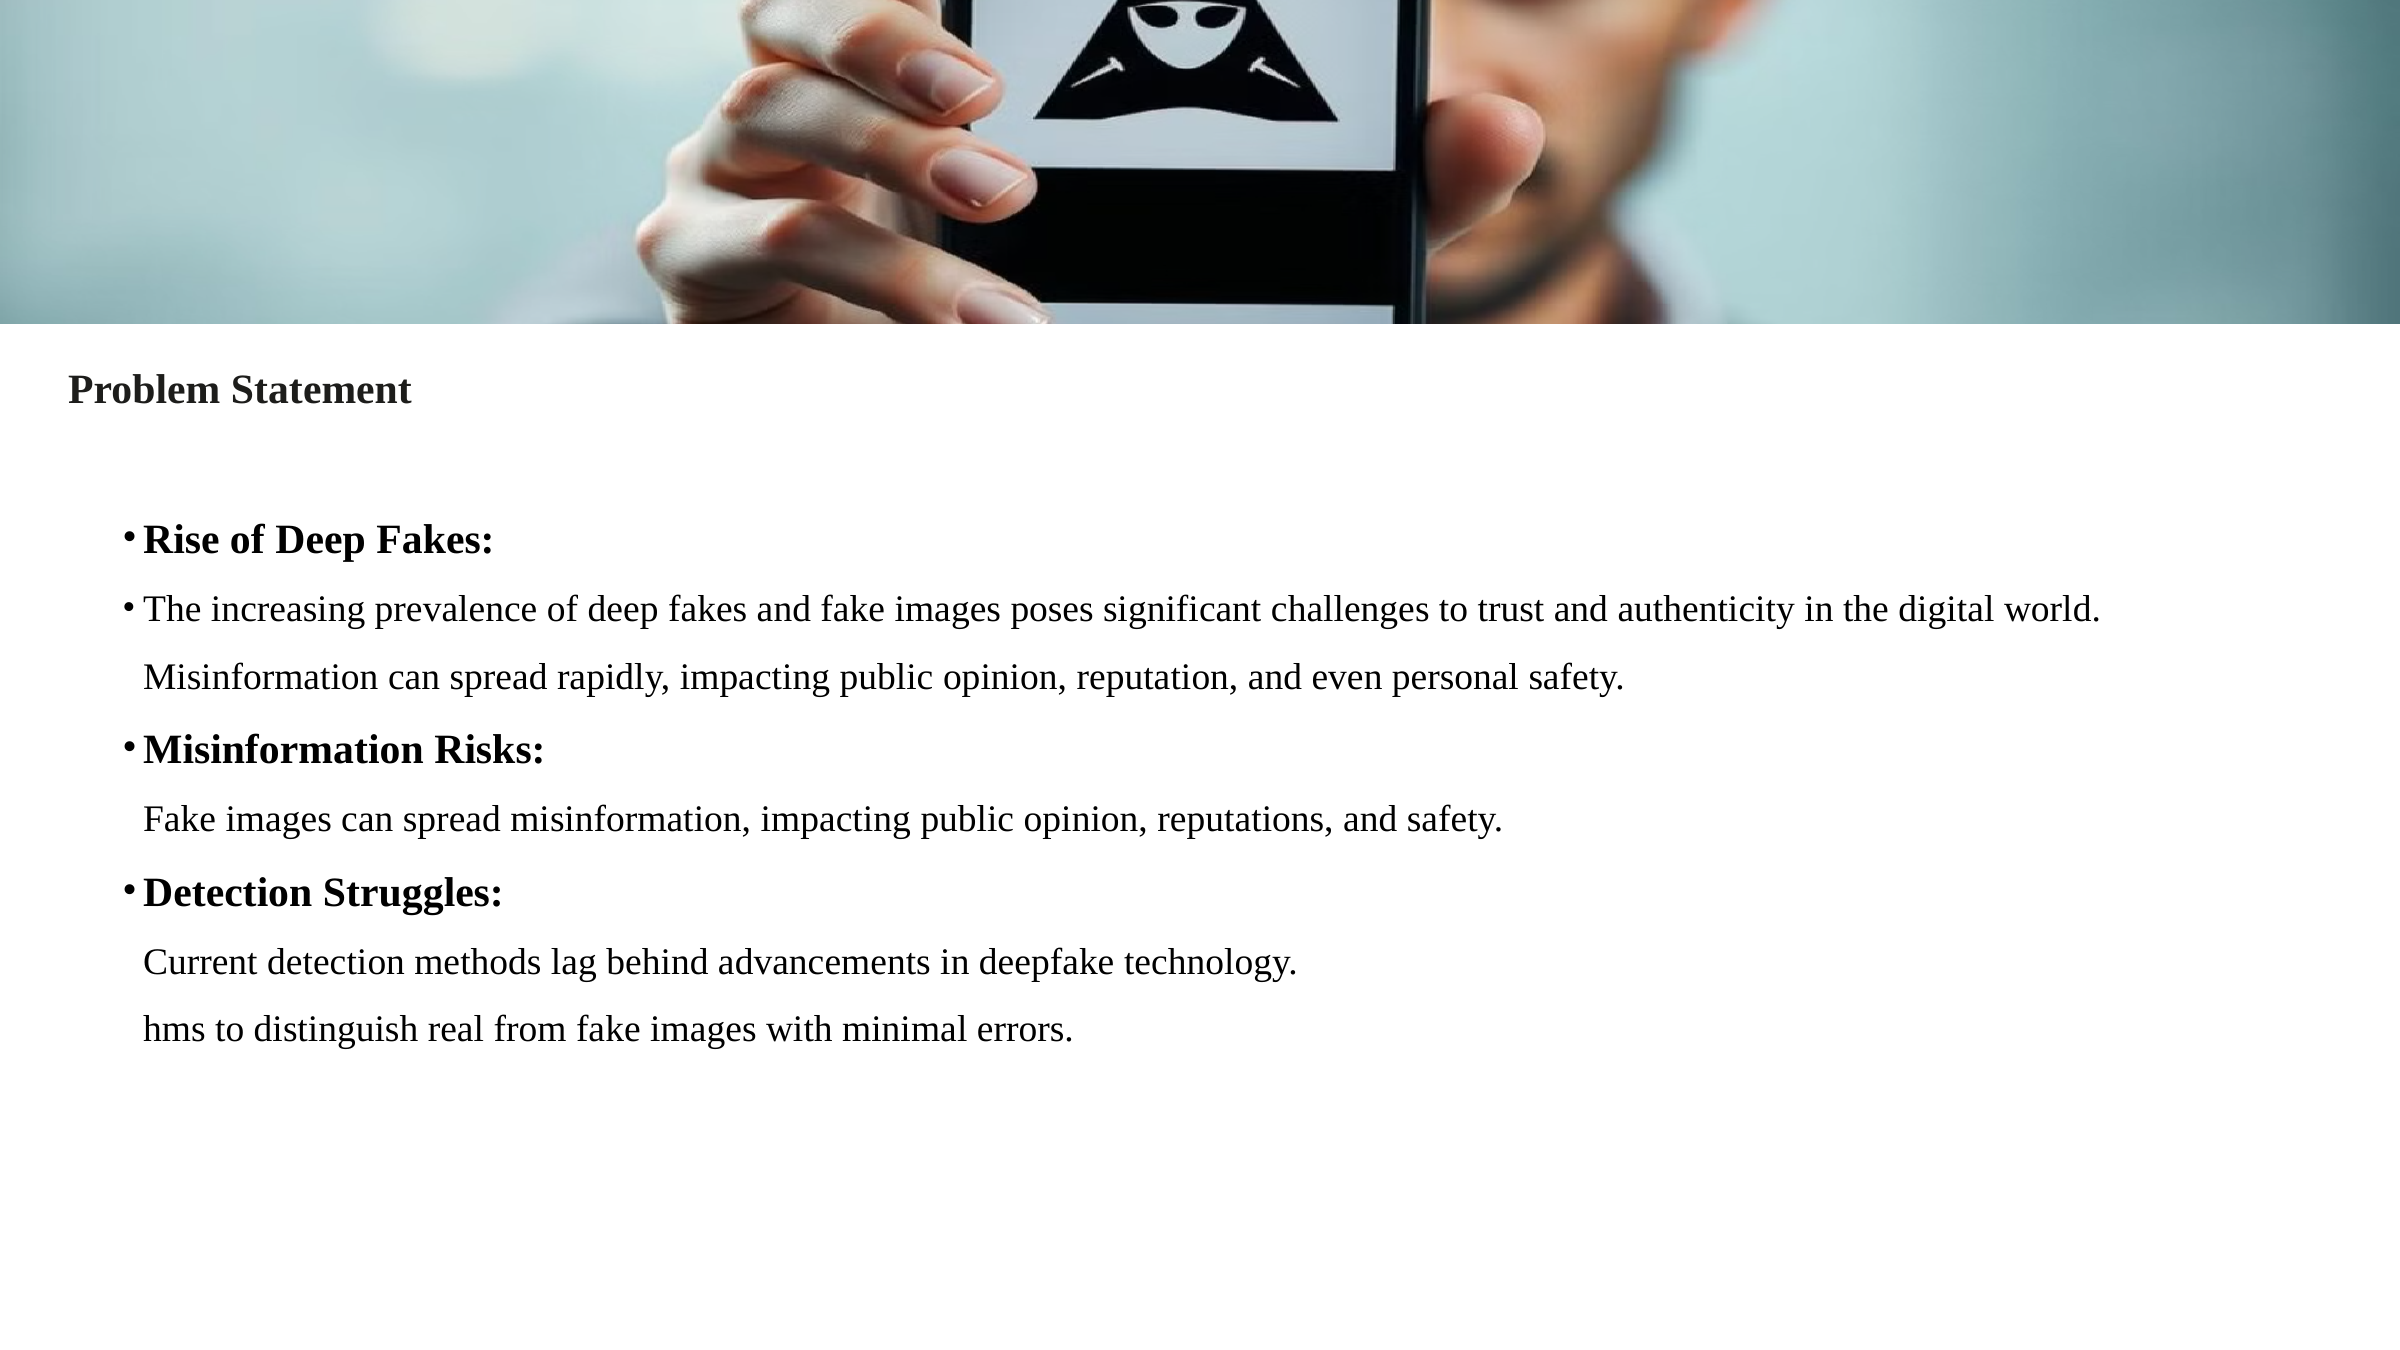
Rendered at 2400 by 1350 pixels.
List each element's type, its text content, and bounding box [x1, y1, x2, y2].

text_box Problem Statement Rise of Deep Fakes: The increasing prevalence of deep fakes and fake images poses significant challenges to trust and authenticity in the digital world. Misinformation can spread rapidly, impacting public opinion, reputation, and even personal safety. Misinformation Risks: Fake images can spread misinformation, impacting public opinion, reputations, and safety. Detection Struggles: Current detection methods lag behind advancements in deepfake technology. hms to distinguish real from fake images with minimal errors. [53, 335, 2254, 1245]
picture [0, 0, 2400, 324]
